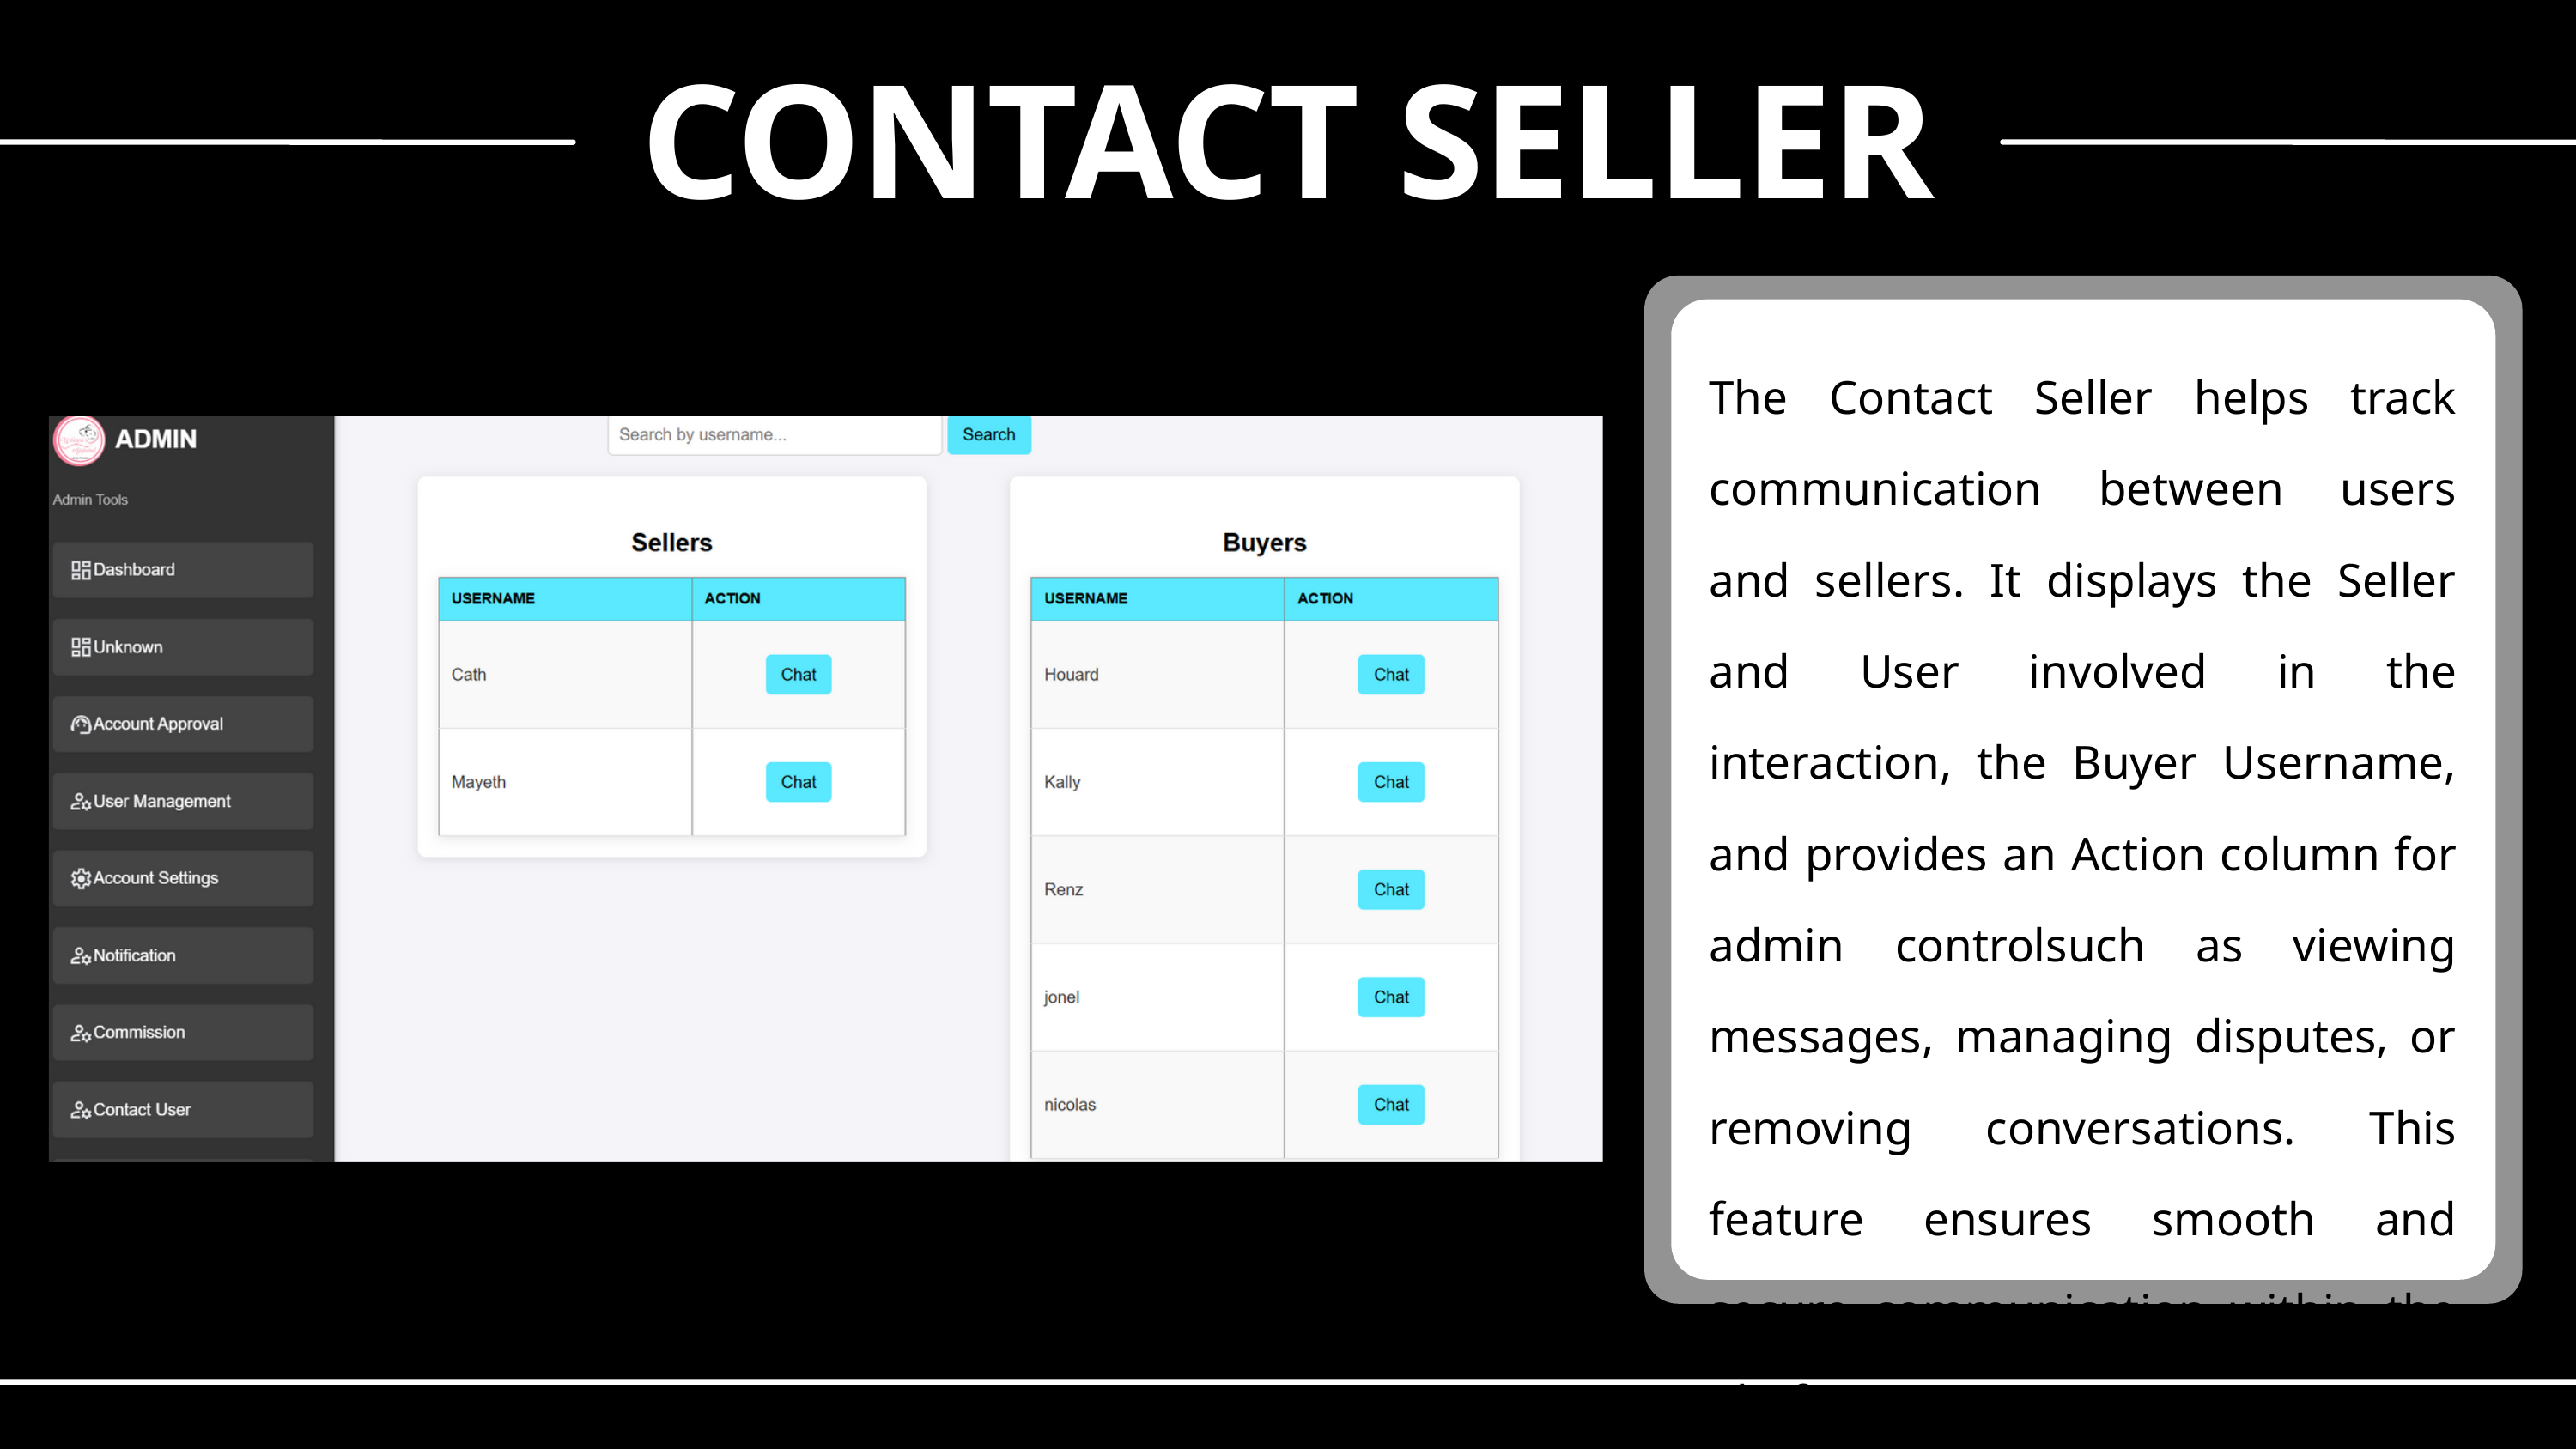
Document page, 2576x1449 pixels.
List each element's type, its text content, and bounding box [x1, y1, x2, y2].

text_box The Contact Seller helps track communication between users and sellers. It displays the Seller and User involved in the interaction, the Buyer Username, and provides an Action column for admin controlsuch as viewing messages, managing disputes, or removing conversations. This feature ensures smooth and secure communication within the platform. [1709, 1312, 2458, 1449]
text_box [1643, 275, 2523, 1304]
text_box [1671, 299, 2496, 1280]
text_box [48, 416, 1603, 1162]
text_box CONTACT SELLER [519, 72, 2057, 230]
